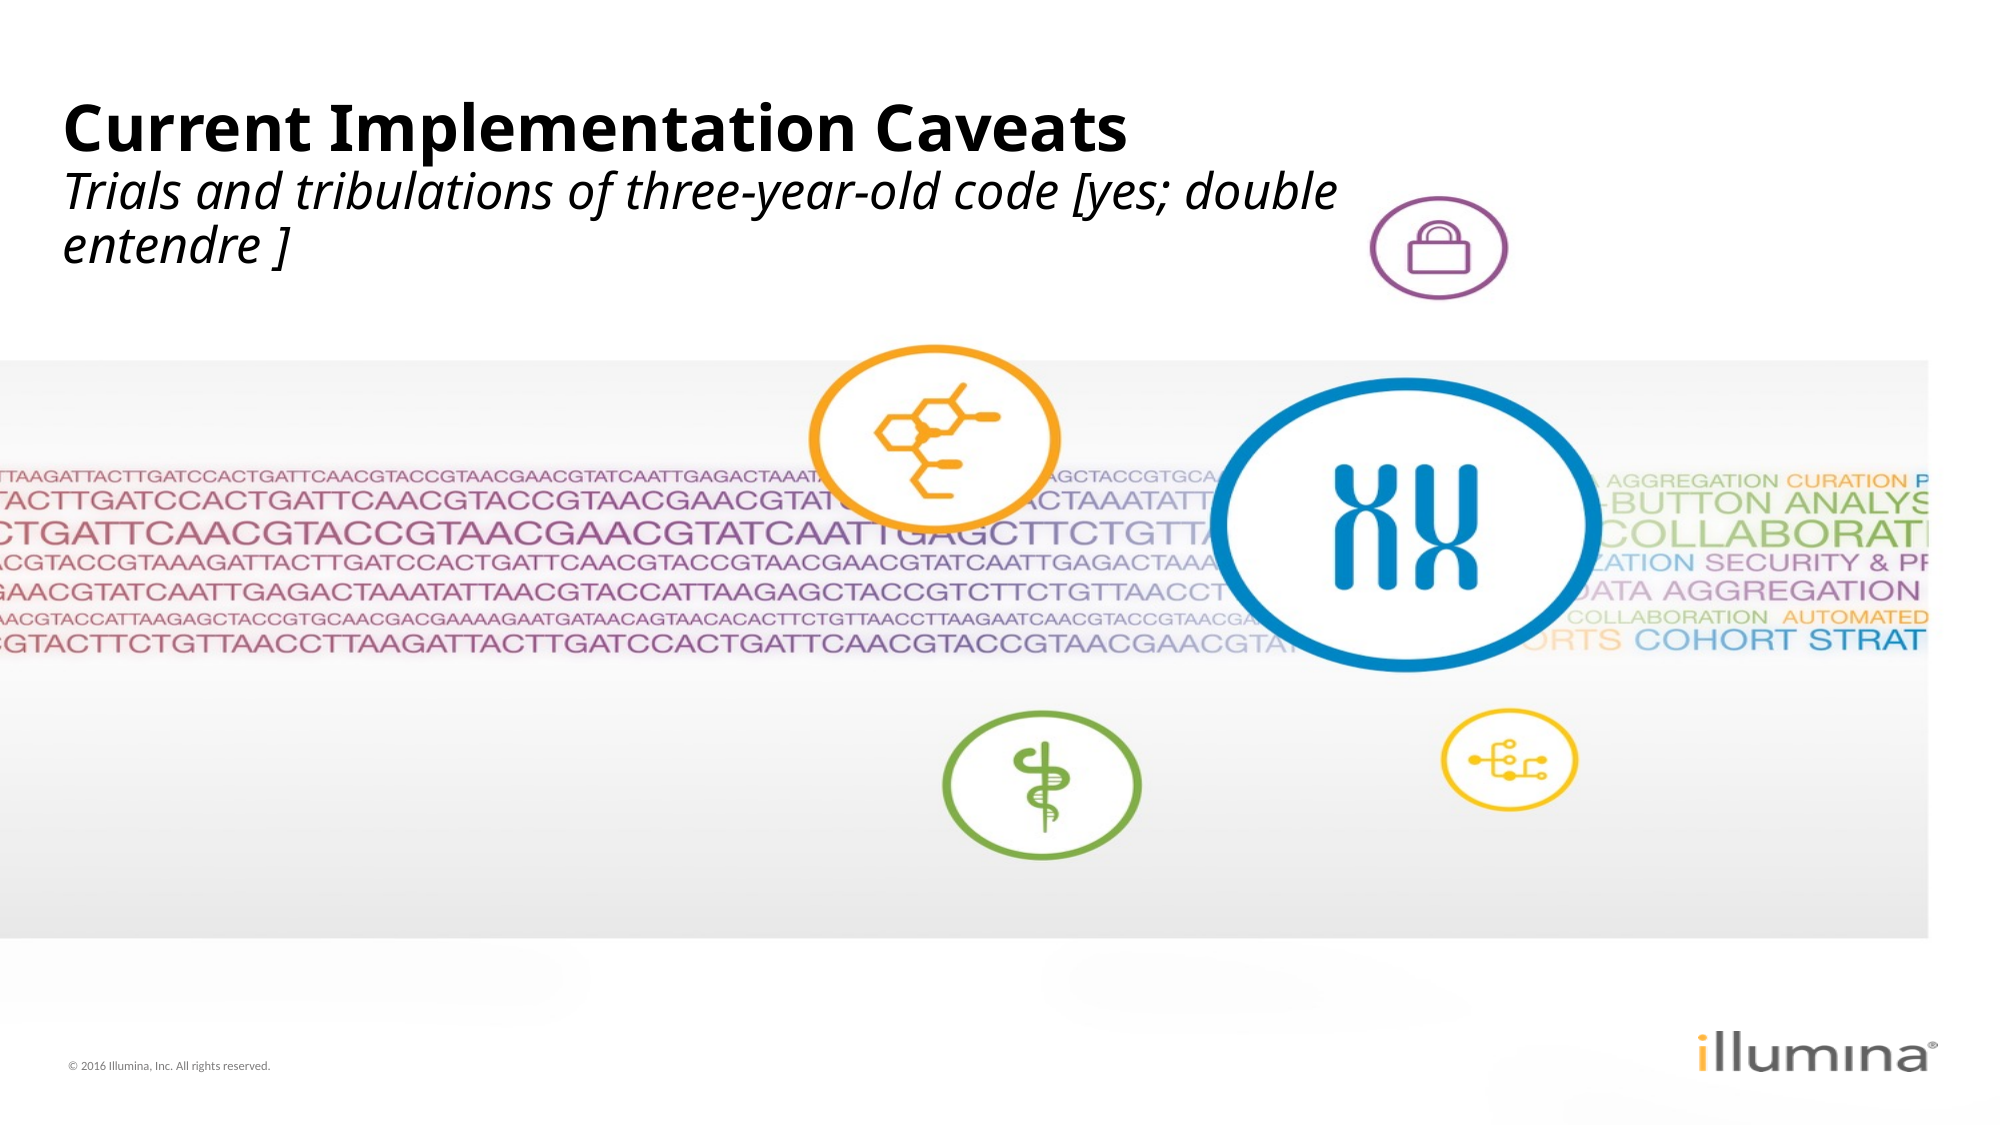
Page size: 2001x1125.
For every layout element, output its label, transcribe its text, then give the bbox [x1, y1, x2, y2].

picture [0, 0, 2001, 1125]
title Current Implementation Caveats Trials and tribulations of three-year-old code [yes; double entendre ] [47, 86, 1375, 283]
